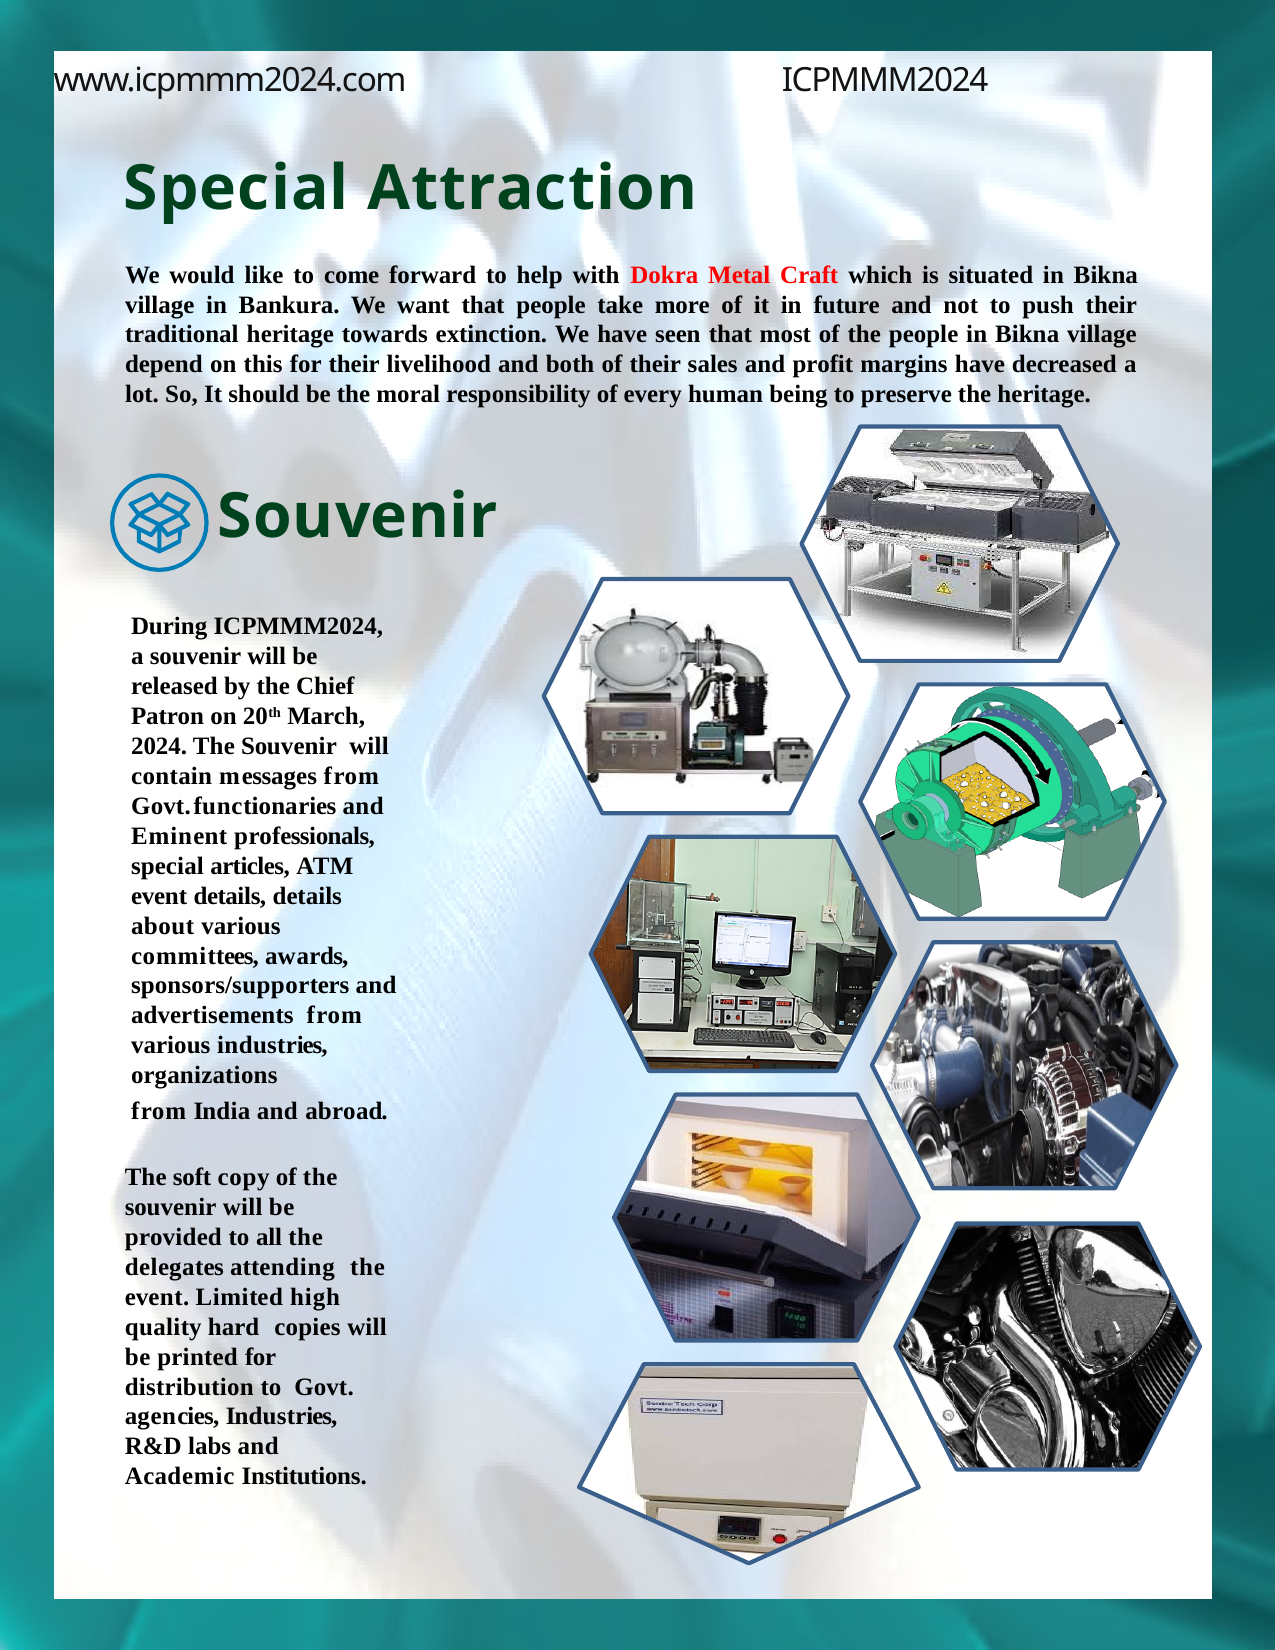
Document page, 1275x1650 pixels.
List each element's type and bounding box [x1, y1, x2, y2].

picture [54, 51, 1212, 1599]
text_box [0, 0, 1275, 1650]
